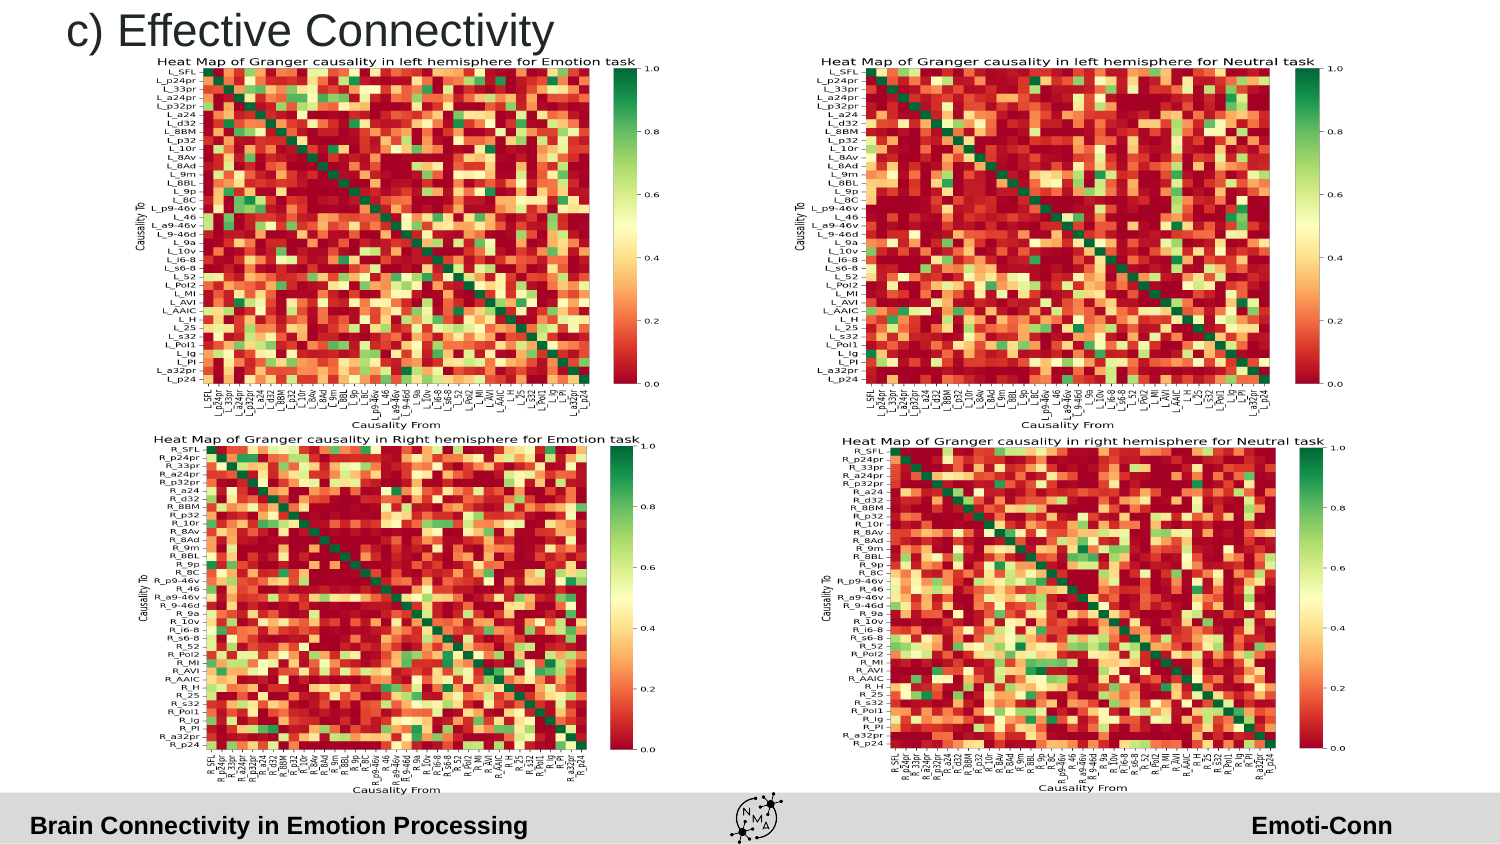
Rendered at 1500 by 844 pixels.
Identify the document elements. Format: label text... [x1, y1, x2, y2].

picture [815, 434, 1351, 797]
picture [730, 792, 783, 844]
picture [129, 54, 665, 799]
title c) Effective Connectivity [51, 0, 1449, 80]
picture [789, 54, 1349, 433]
